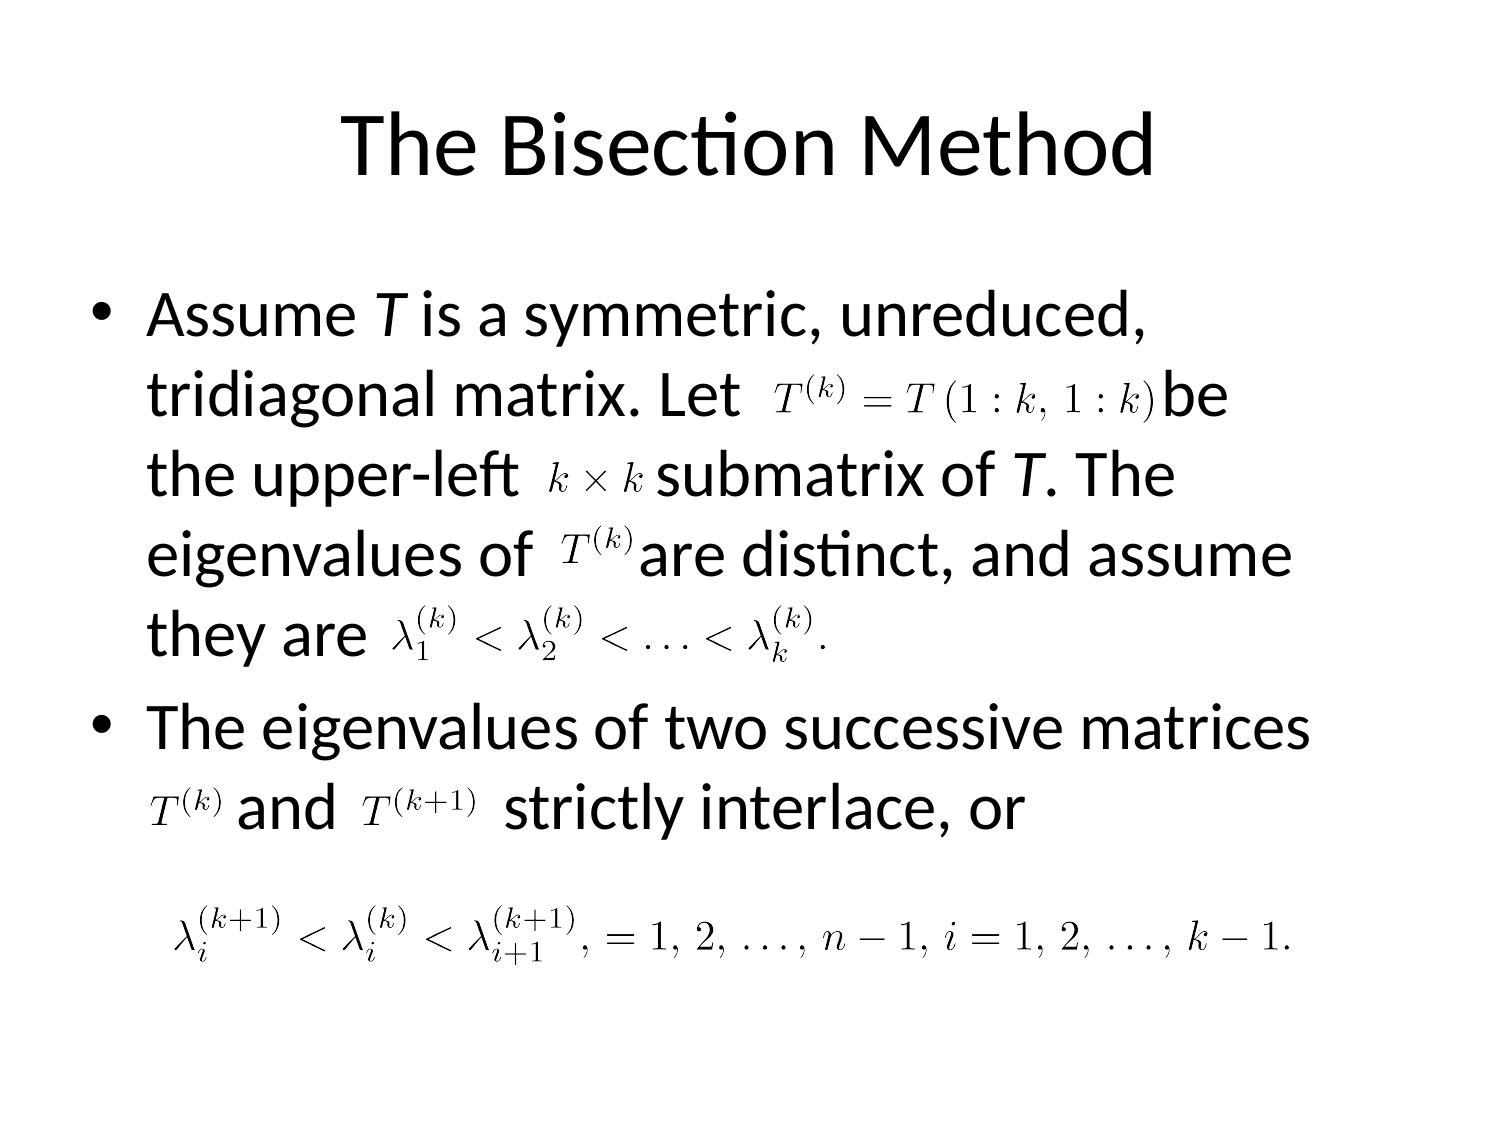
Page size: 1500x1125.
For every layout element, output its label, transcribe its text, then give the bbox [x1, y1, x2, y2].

picture [392, 605, 826, 663]
picture [149, 787, 221, 825]
picture [774, 374, 1154, 423]
title The Bisection Method [75, 45, 1425, 233]
list Assume T is a symmetric, unreduced, tridiagonal matrix. Let be the upper-left submatrix of T. The eigenvalues of are distinct, and assume they are The eigenvalues of two successive matrices and strictly interlace, or [75, 262, 1425, 1005]
picture [174, 905, 1289, 965]
picture [560, 525, 632, 563]
picture [362, 787, 475, 825]
picture [549, 462, 643, 492]
